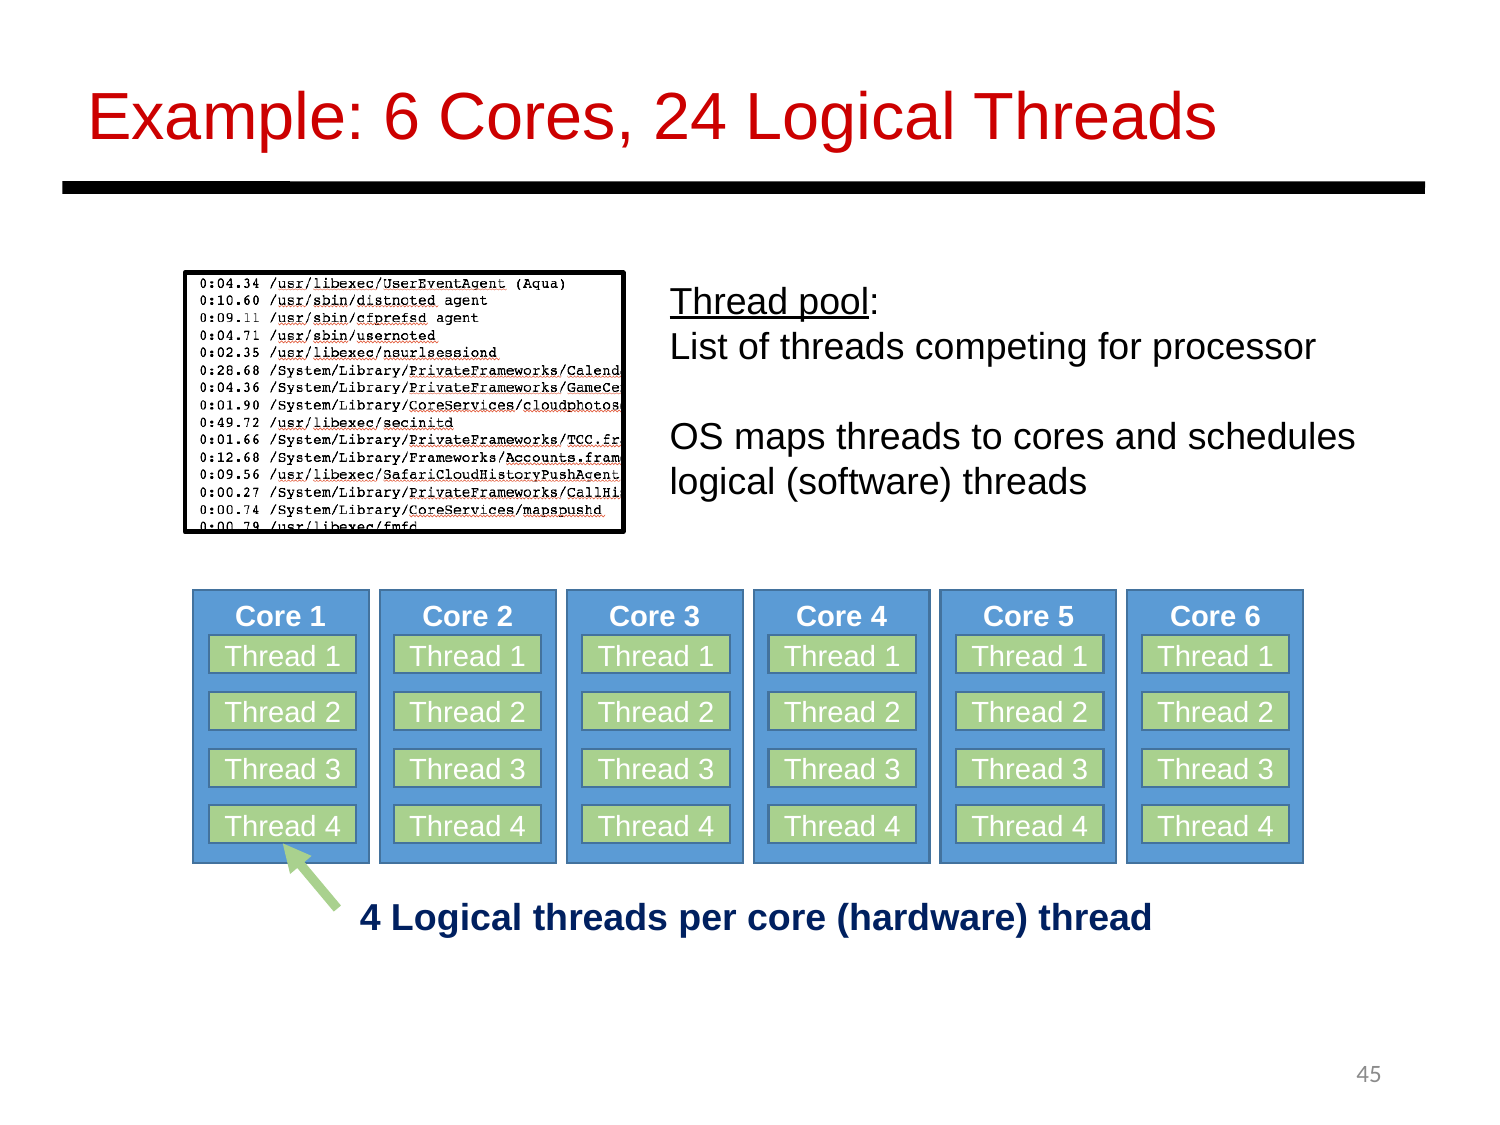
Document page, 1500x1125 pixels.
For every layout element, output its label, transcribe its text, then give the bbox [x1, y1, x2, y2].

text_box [566, 589, 743, 864]
text_box Example: 6 Cores, 24 Logical Threads [72, 65, 1338, 160]
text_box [282, 843, 338, 909]
text_box Thread pool: List of threads competing for processor OS maps threads to cores and schedules logical (software) threads [654, 269, 1372, 510]
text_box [1127, 589, 1304, 864]
text_box 4 Logical threads per core (hardware) thread [345, 885, 1169, 946]
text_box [753, 589, 930, 864]
slide_number 45 [1059, 1042, 1397, 1103]
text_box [192, 589, 369, 864]
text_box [379, 589, 556, 864]
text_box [940, 589, 1117, 864]
picture [187, 274, 621, 530]
